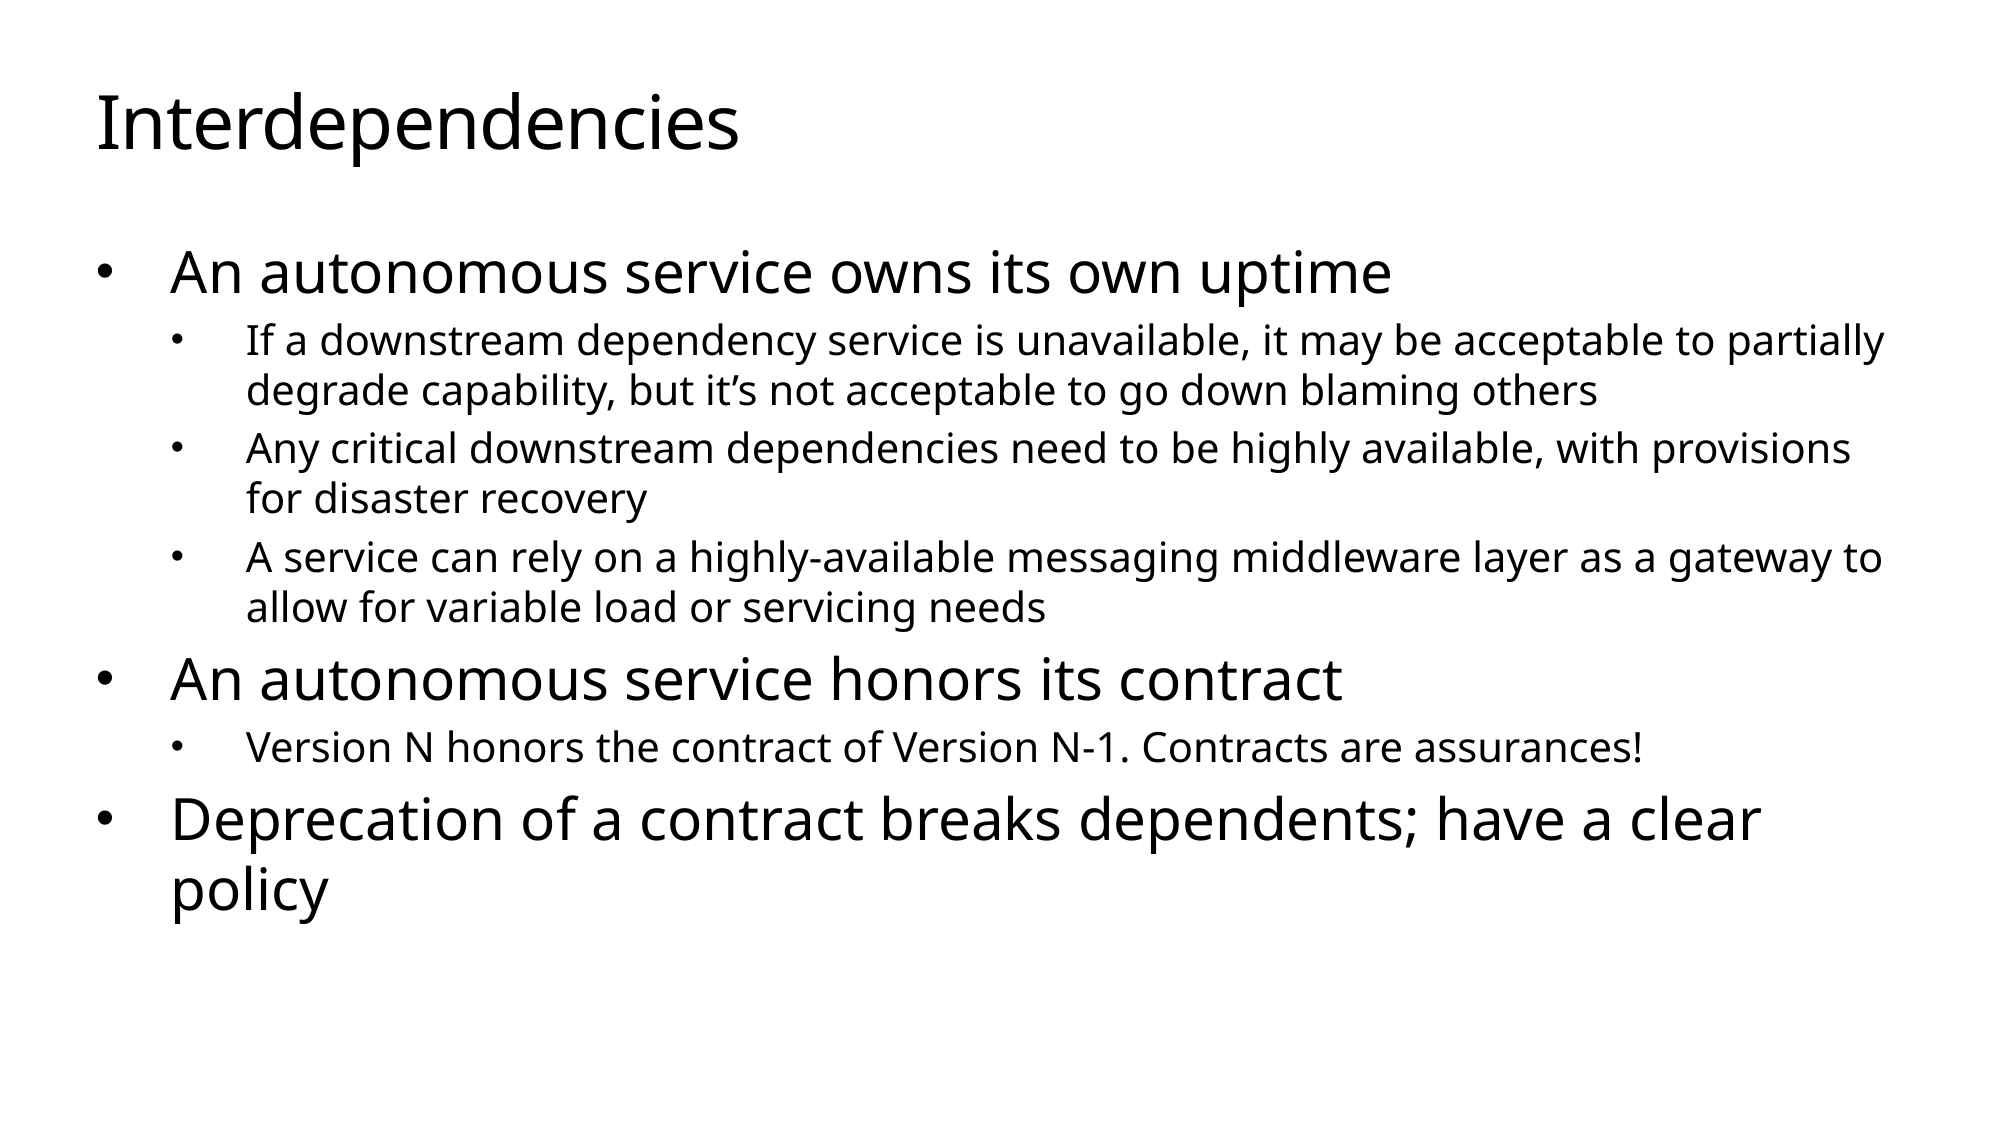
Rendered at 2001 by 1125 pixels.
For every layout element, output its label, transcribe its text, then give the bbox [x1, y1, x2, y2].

list An autonomous service owns its own uptime If a downstream dependency service is unavailable, it may be acceptable to partially degrade capability, but it’s not acceptable to go down blaming others Any critical downstream dependencies need to be highly available, with provisions for disaster recovery A service can rely on a highly-available messaging middleware layer as a gateway to allow for variable load or servicing needs An autonomous service honors its contract Version N honors the contract of Version N-1. Contracts are assurances! Deprecation of a contract breaks dependents; have a clear policy [95, 235, 1904, 870]
title Interdependencies [96, 75, 1904, 166]
